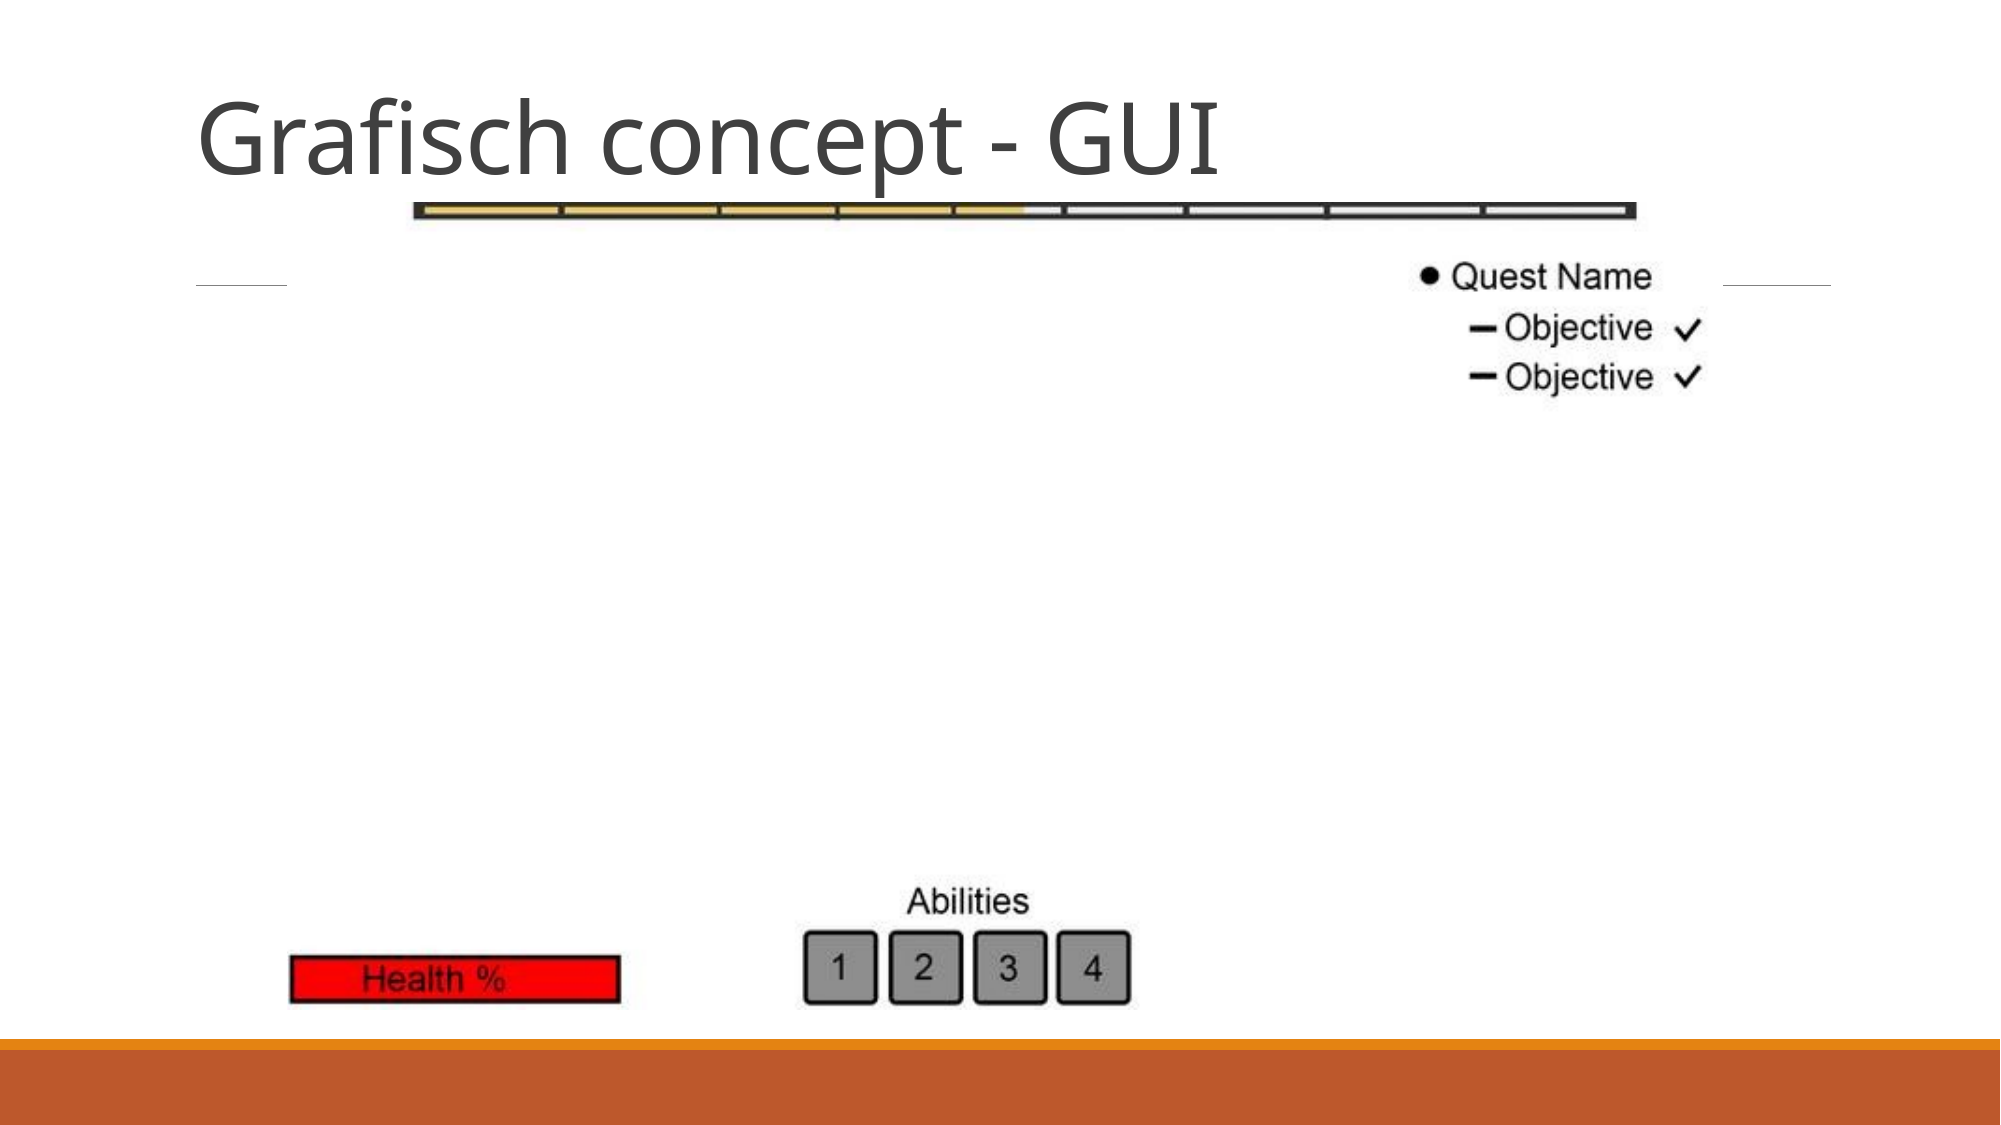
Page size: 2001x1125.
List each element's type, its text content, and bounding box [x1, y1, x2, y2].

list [286, 201, 1724, 1011]
title Grafisch concept - GUI [180, 47, 1830, 203]
